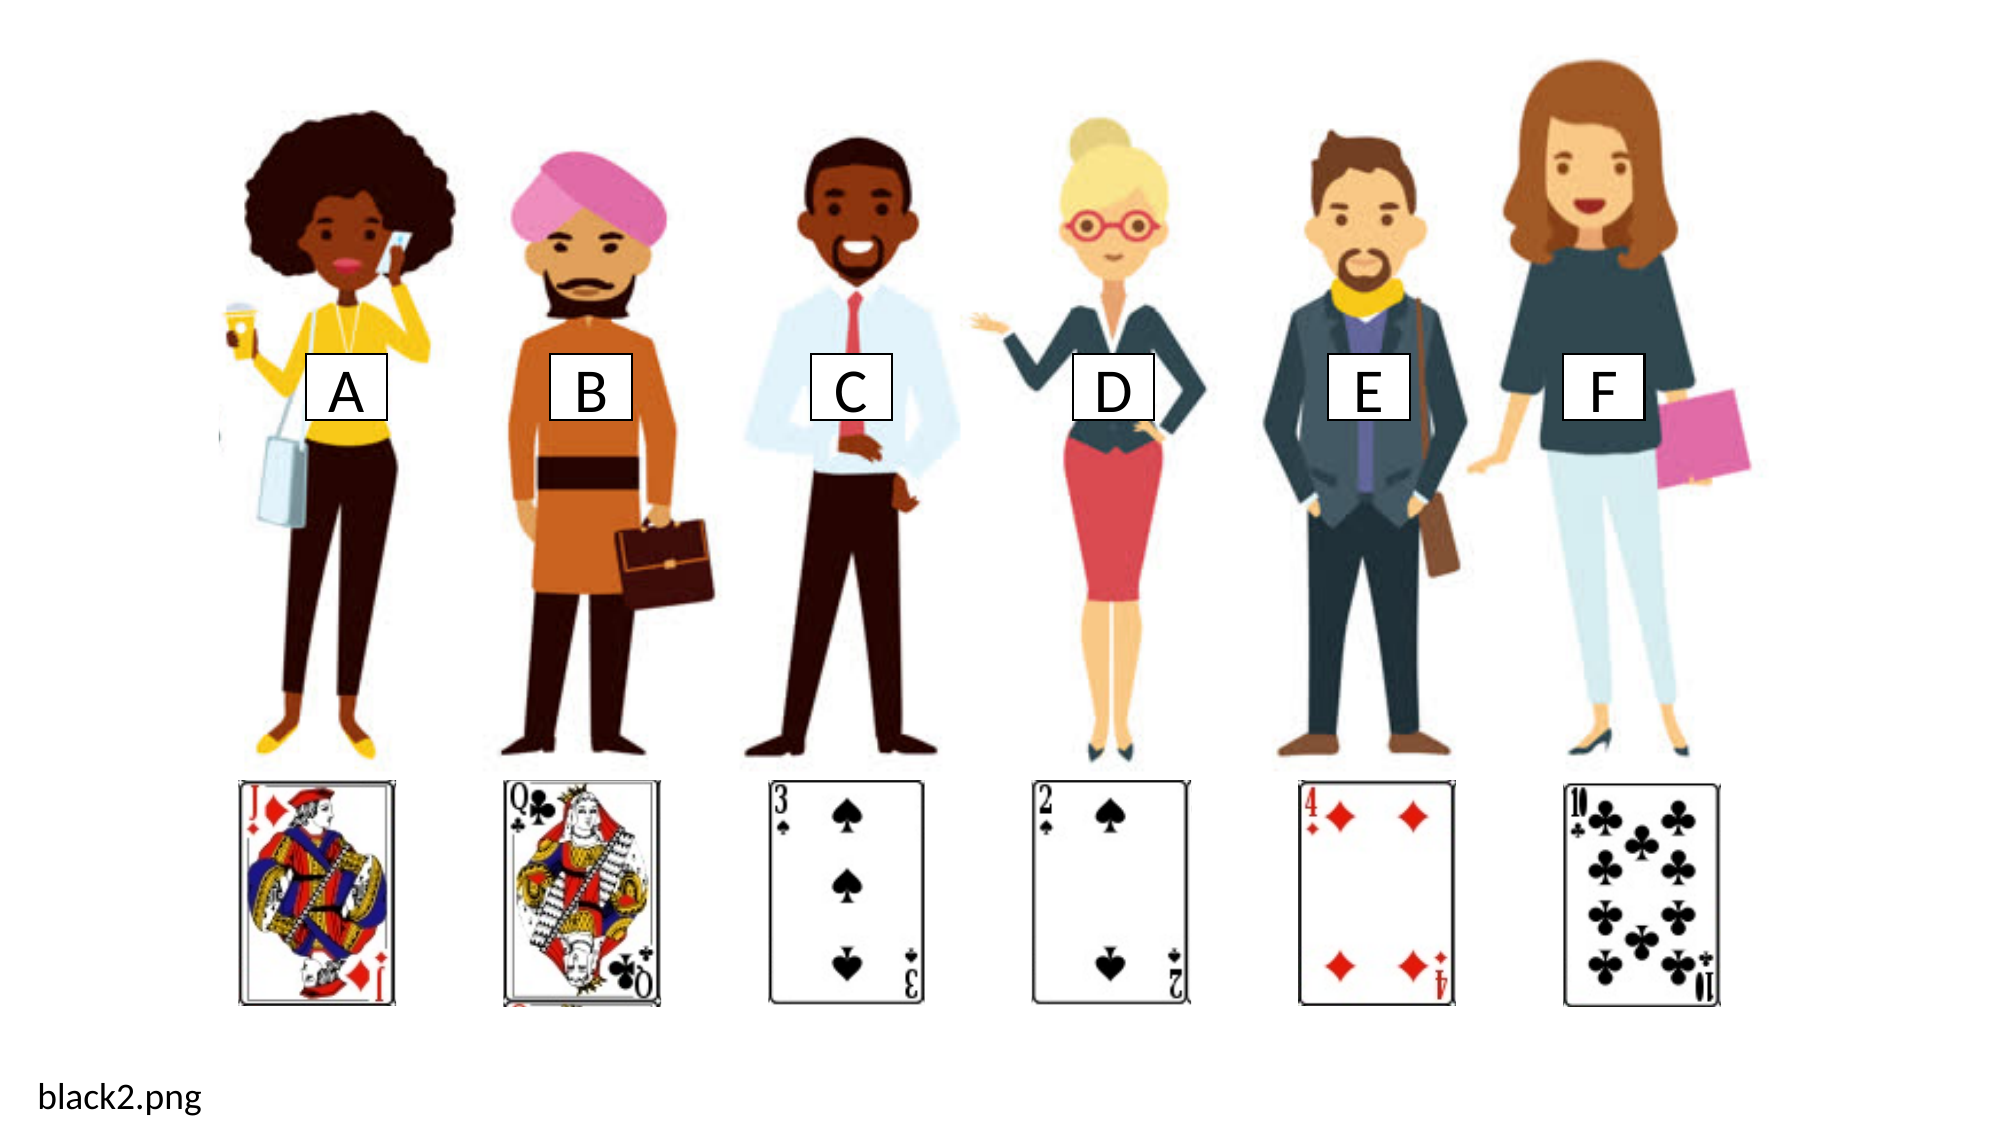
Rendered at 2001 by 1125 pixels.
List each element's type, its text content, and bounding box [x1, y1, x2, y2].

picture [1563, 780, 1721, 1007]
text_box black2.png [22, 1064, 219, 1125]
picture [1298, 780, 1456, 1006]
picture [1031, 780, 1192, 1006]
picture [503, 780, 662, 1007]
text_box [218, 48, 1814, 804]
picture [768, 780, 925, 1006]
picture [238, 780, 397, 1006]
